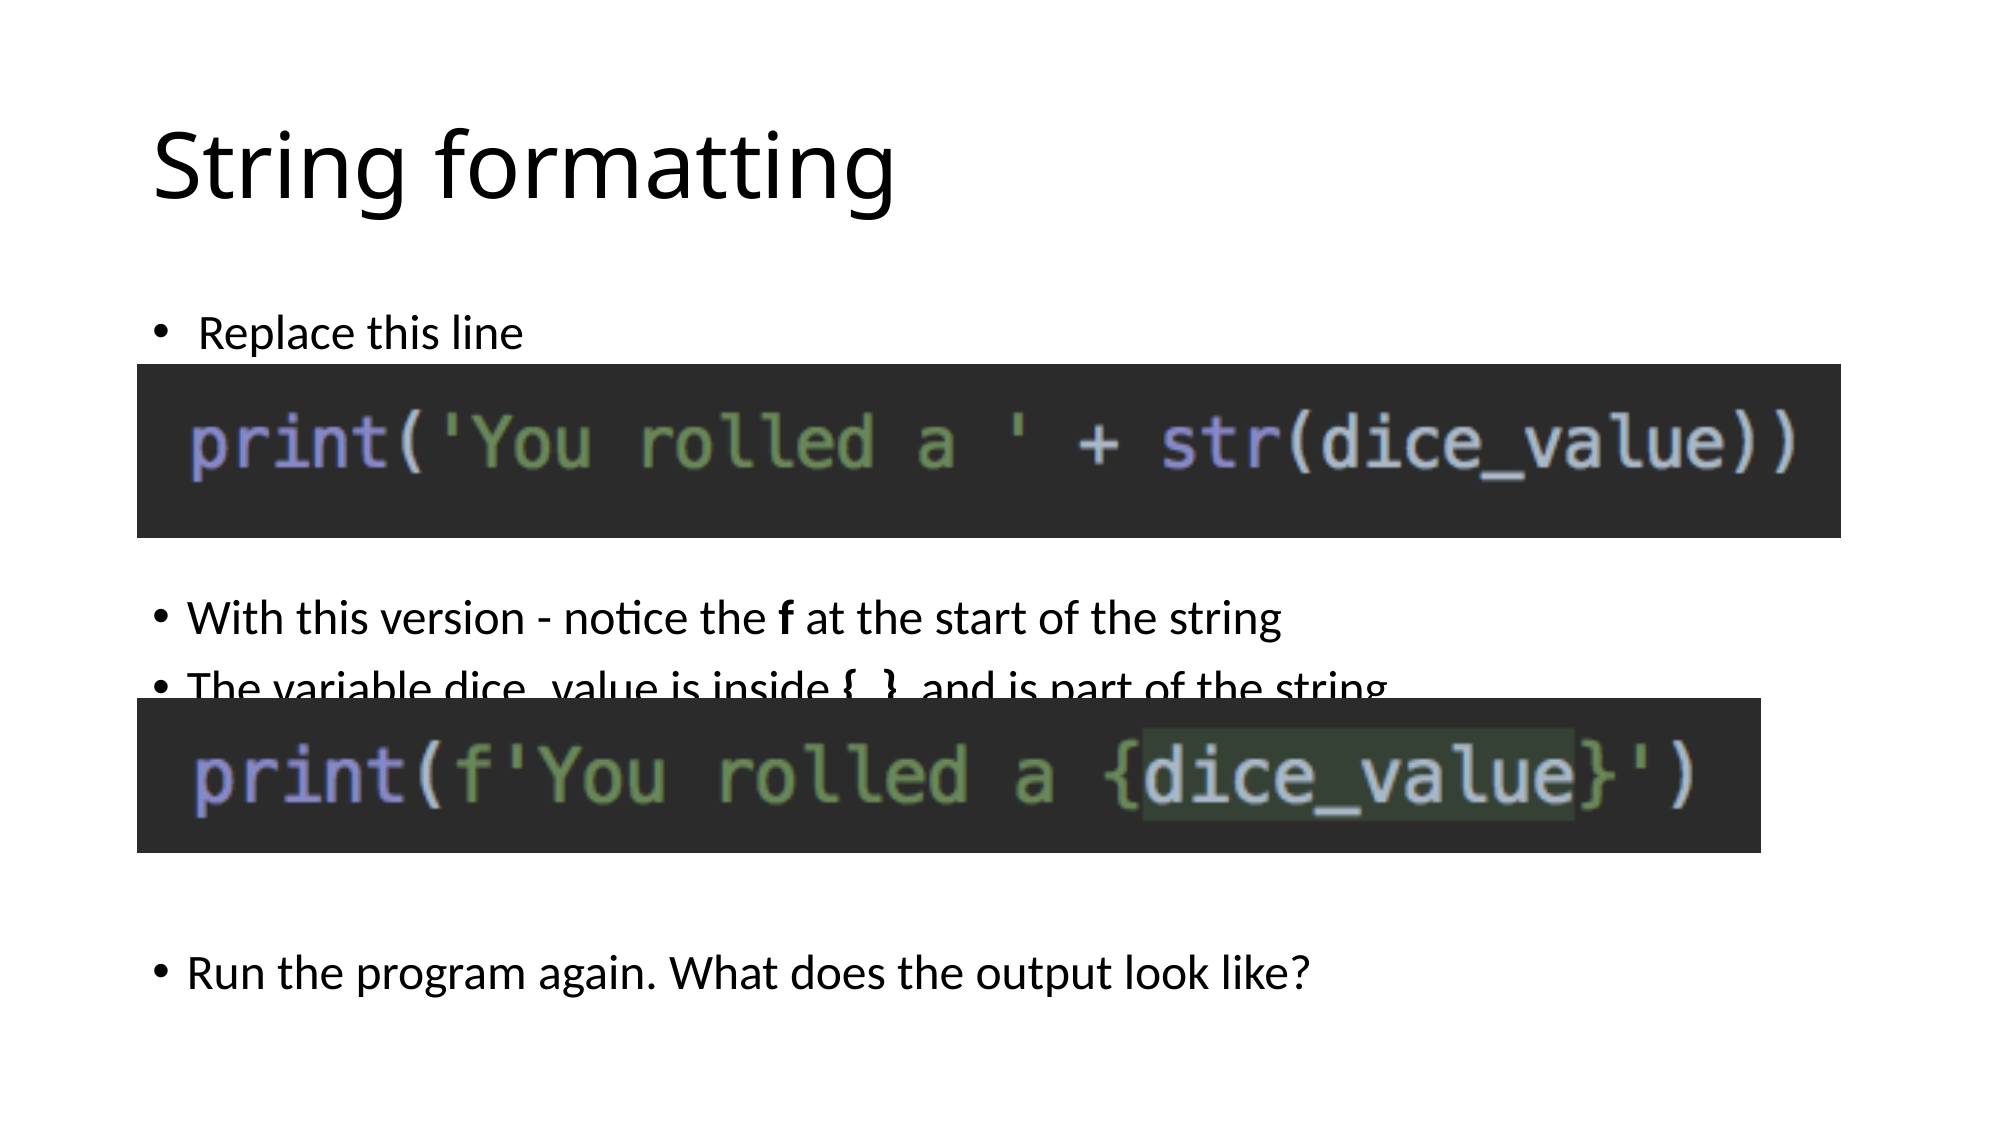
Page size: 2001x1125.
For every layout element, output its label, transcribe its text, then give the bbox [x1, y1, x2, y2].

list Replace this line With this version - notice the f at the start of the string The variable dice_value is inside { } and is part of the string Run the program again. What does the output look like? [137, 299, 1863, 1014]
picture [137, 364, 1841, 538]
picture [137, 698, 1761, 853]
title String formatting [137, 59, 1863, 278]
